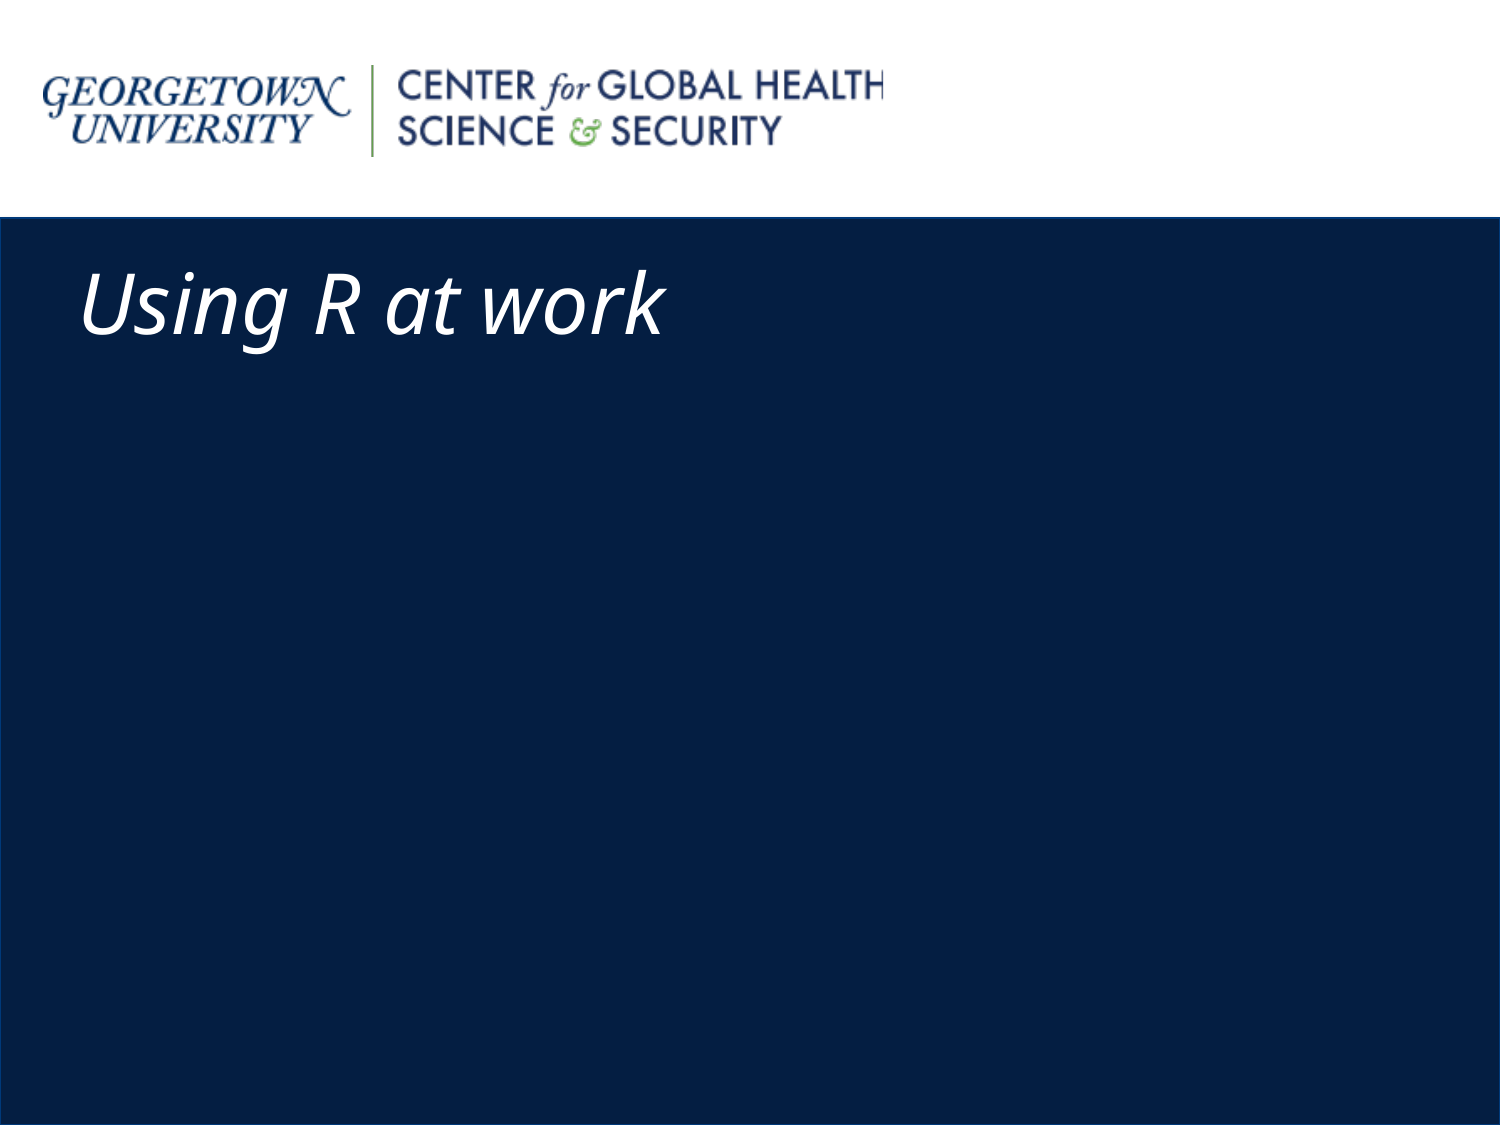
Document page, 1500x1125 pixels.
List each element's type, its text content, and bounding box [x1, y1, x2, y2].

picture [42, 65, 884, 157]
text_box [0, 217, 1500, 1125]
text_box Using R at work [62, 242, 1368, 377]
